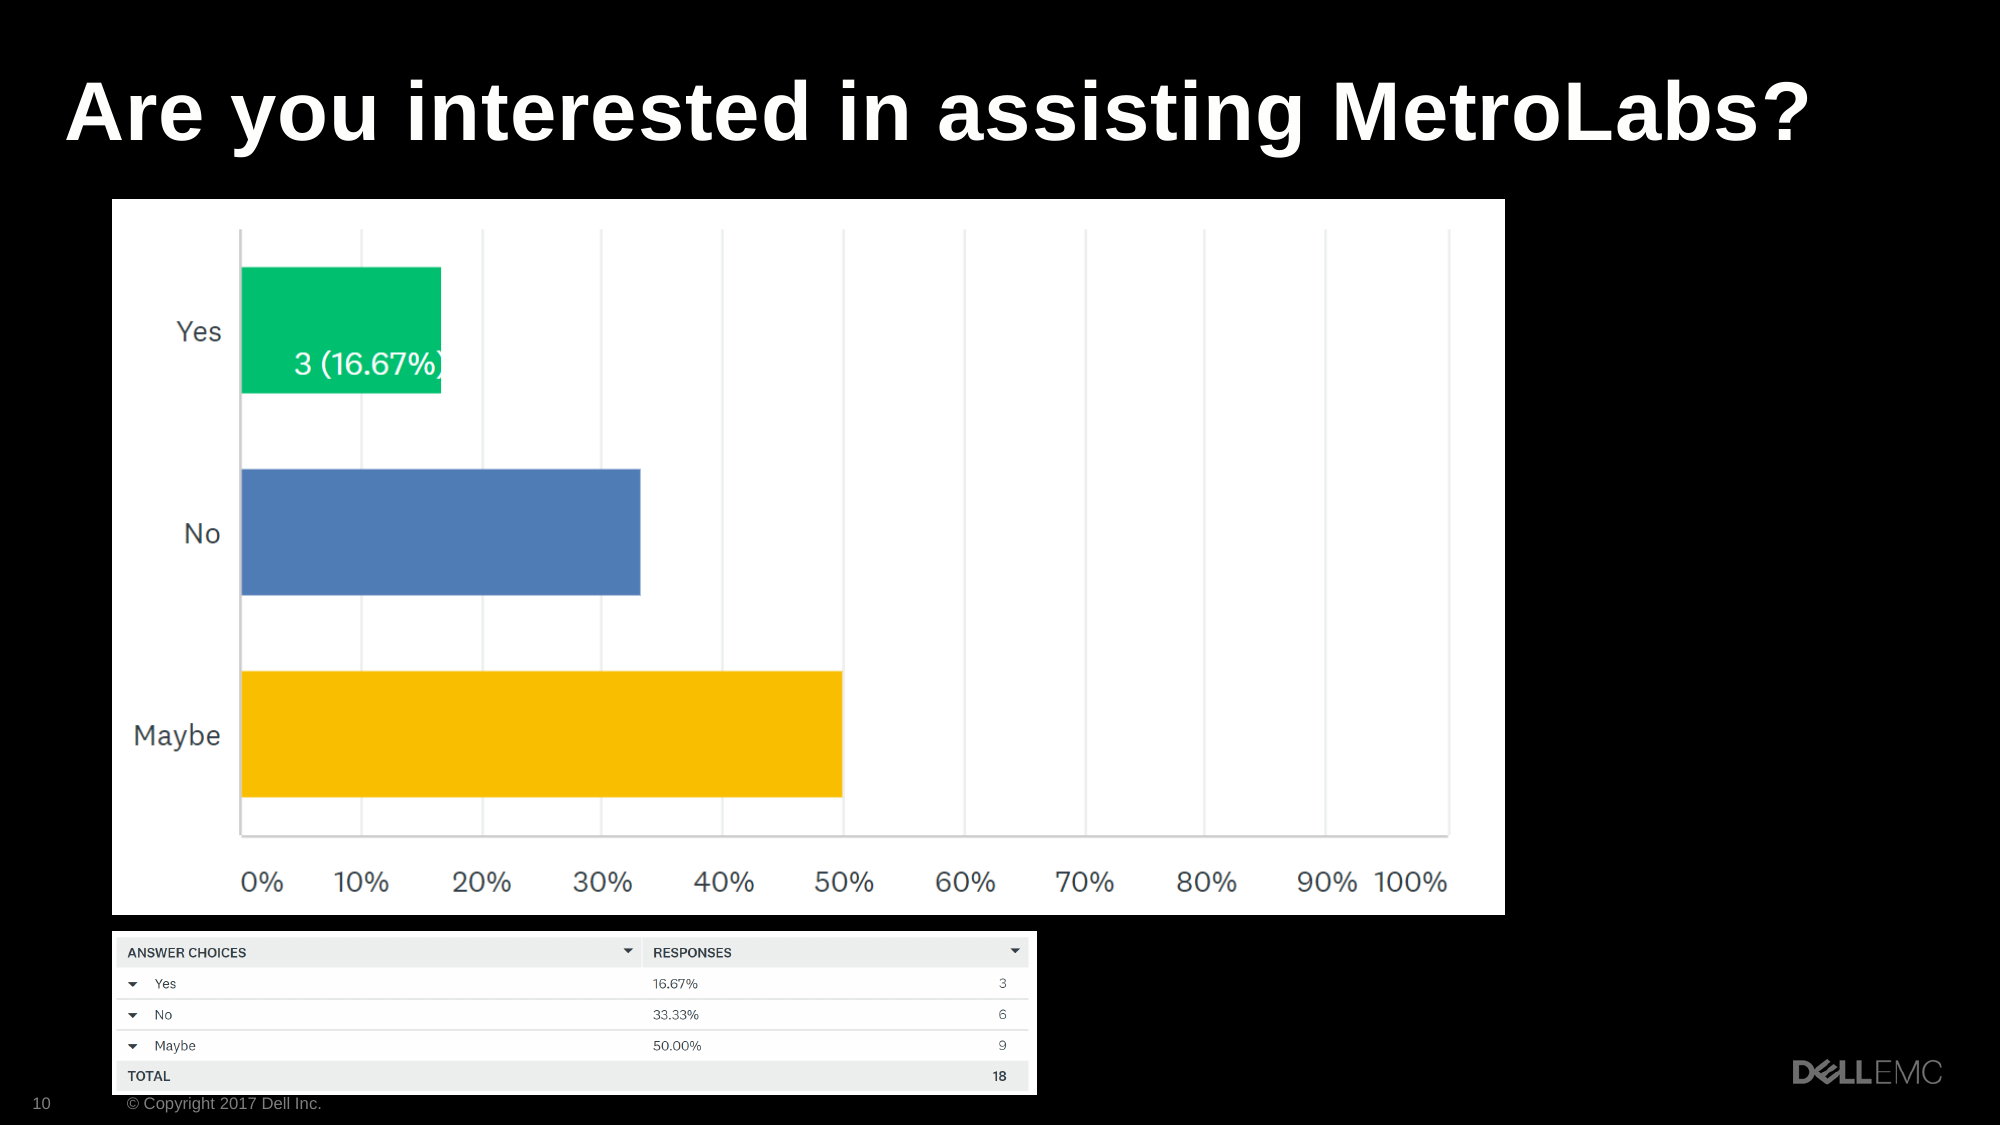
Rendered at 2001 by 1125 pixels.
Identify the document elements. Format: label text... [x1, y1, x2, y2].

picture [1793, 1058, 1942, 1085]
picture [111, 930, 1037, 1095]
text_box Are you interested in assisting MetroLabs? [49, 49, 1830, 165]
picture [111, 199, 1505, 916]
